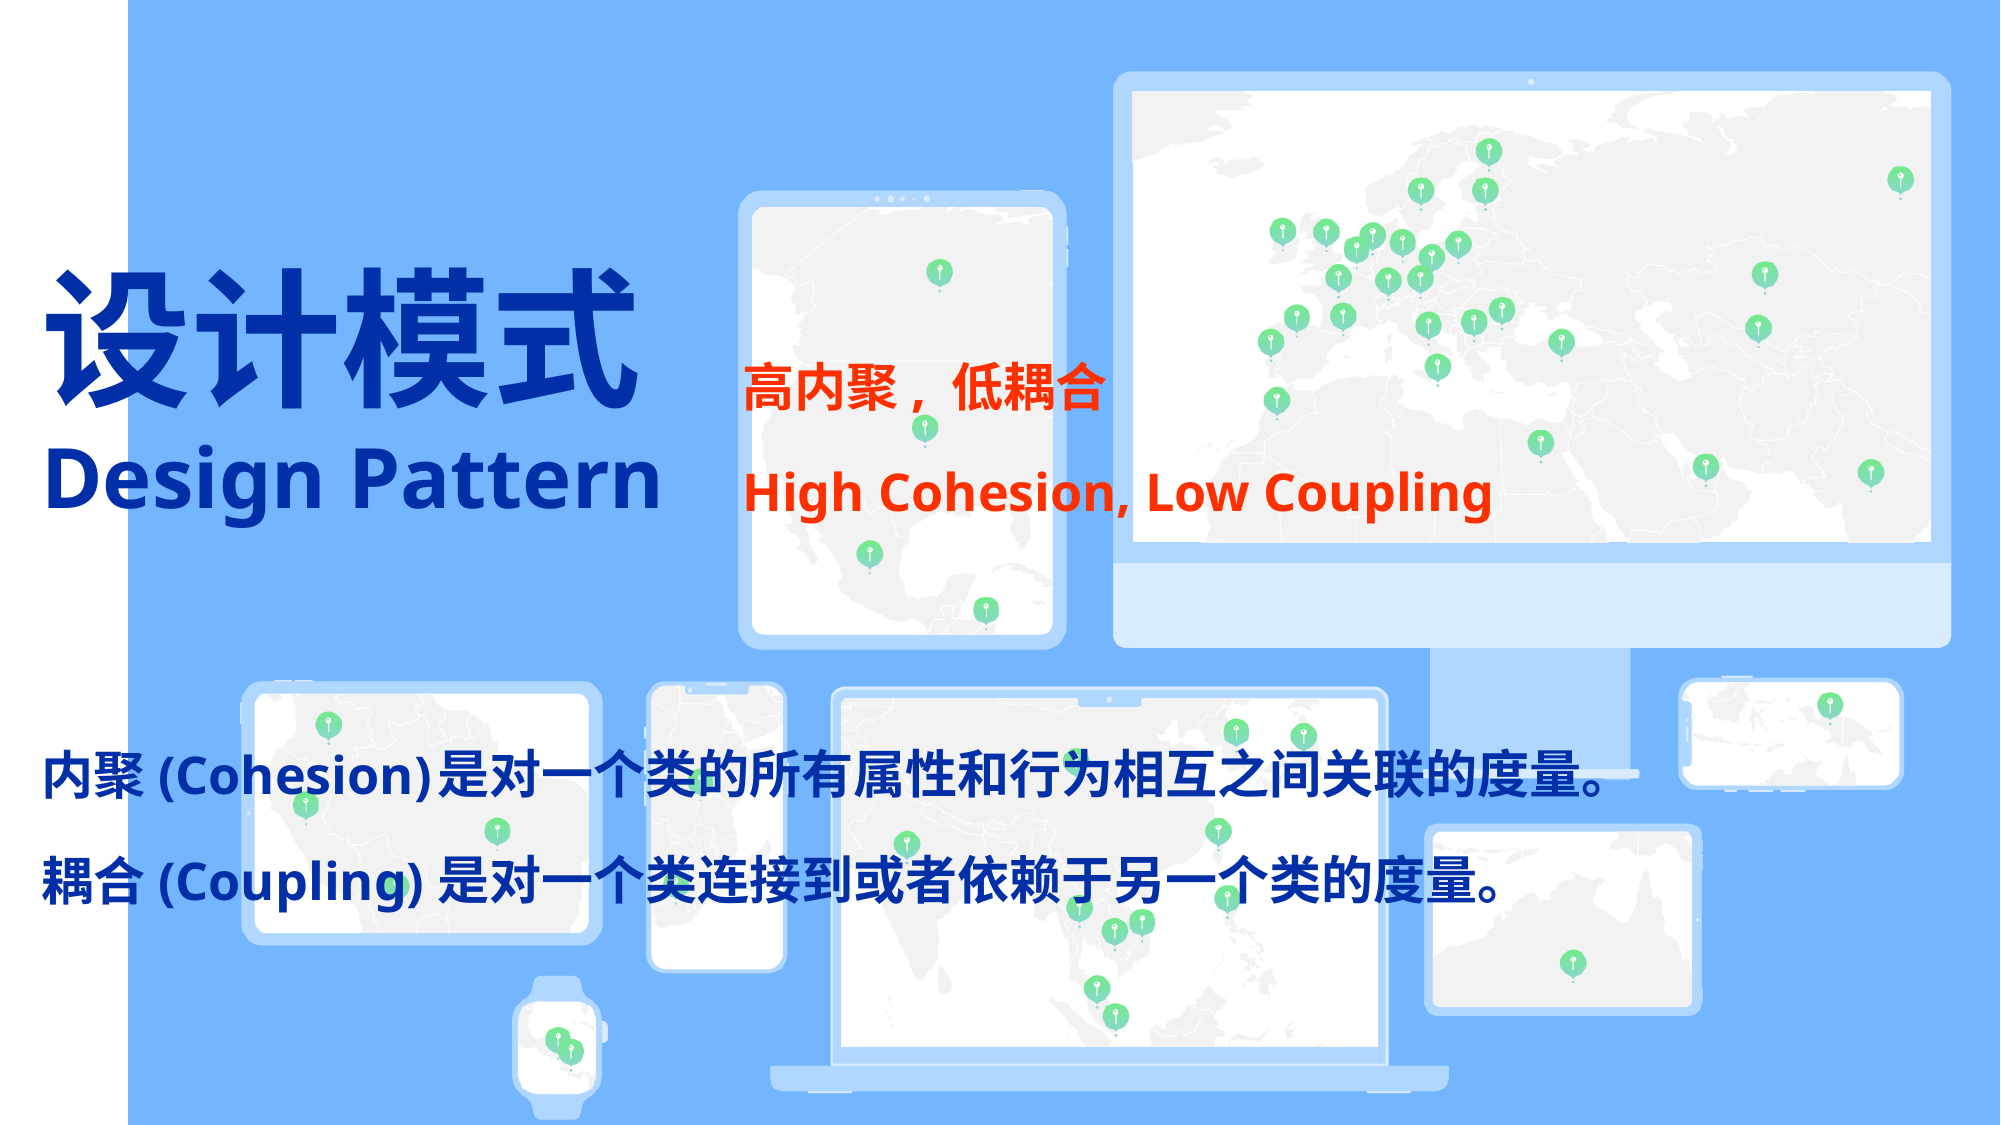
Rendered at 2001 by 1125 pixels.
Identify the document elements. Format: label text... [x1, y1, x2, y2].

text_box 设计模式 Design Pattern [26, 238, 128, 534]
picture [128, 0, 2000, 1125]
text_box 内聚(Cohesion) 耦合(Coupling) [26, 703, 128, 958]
